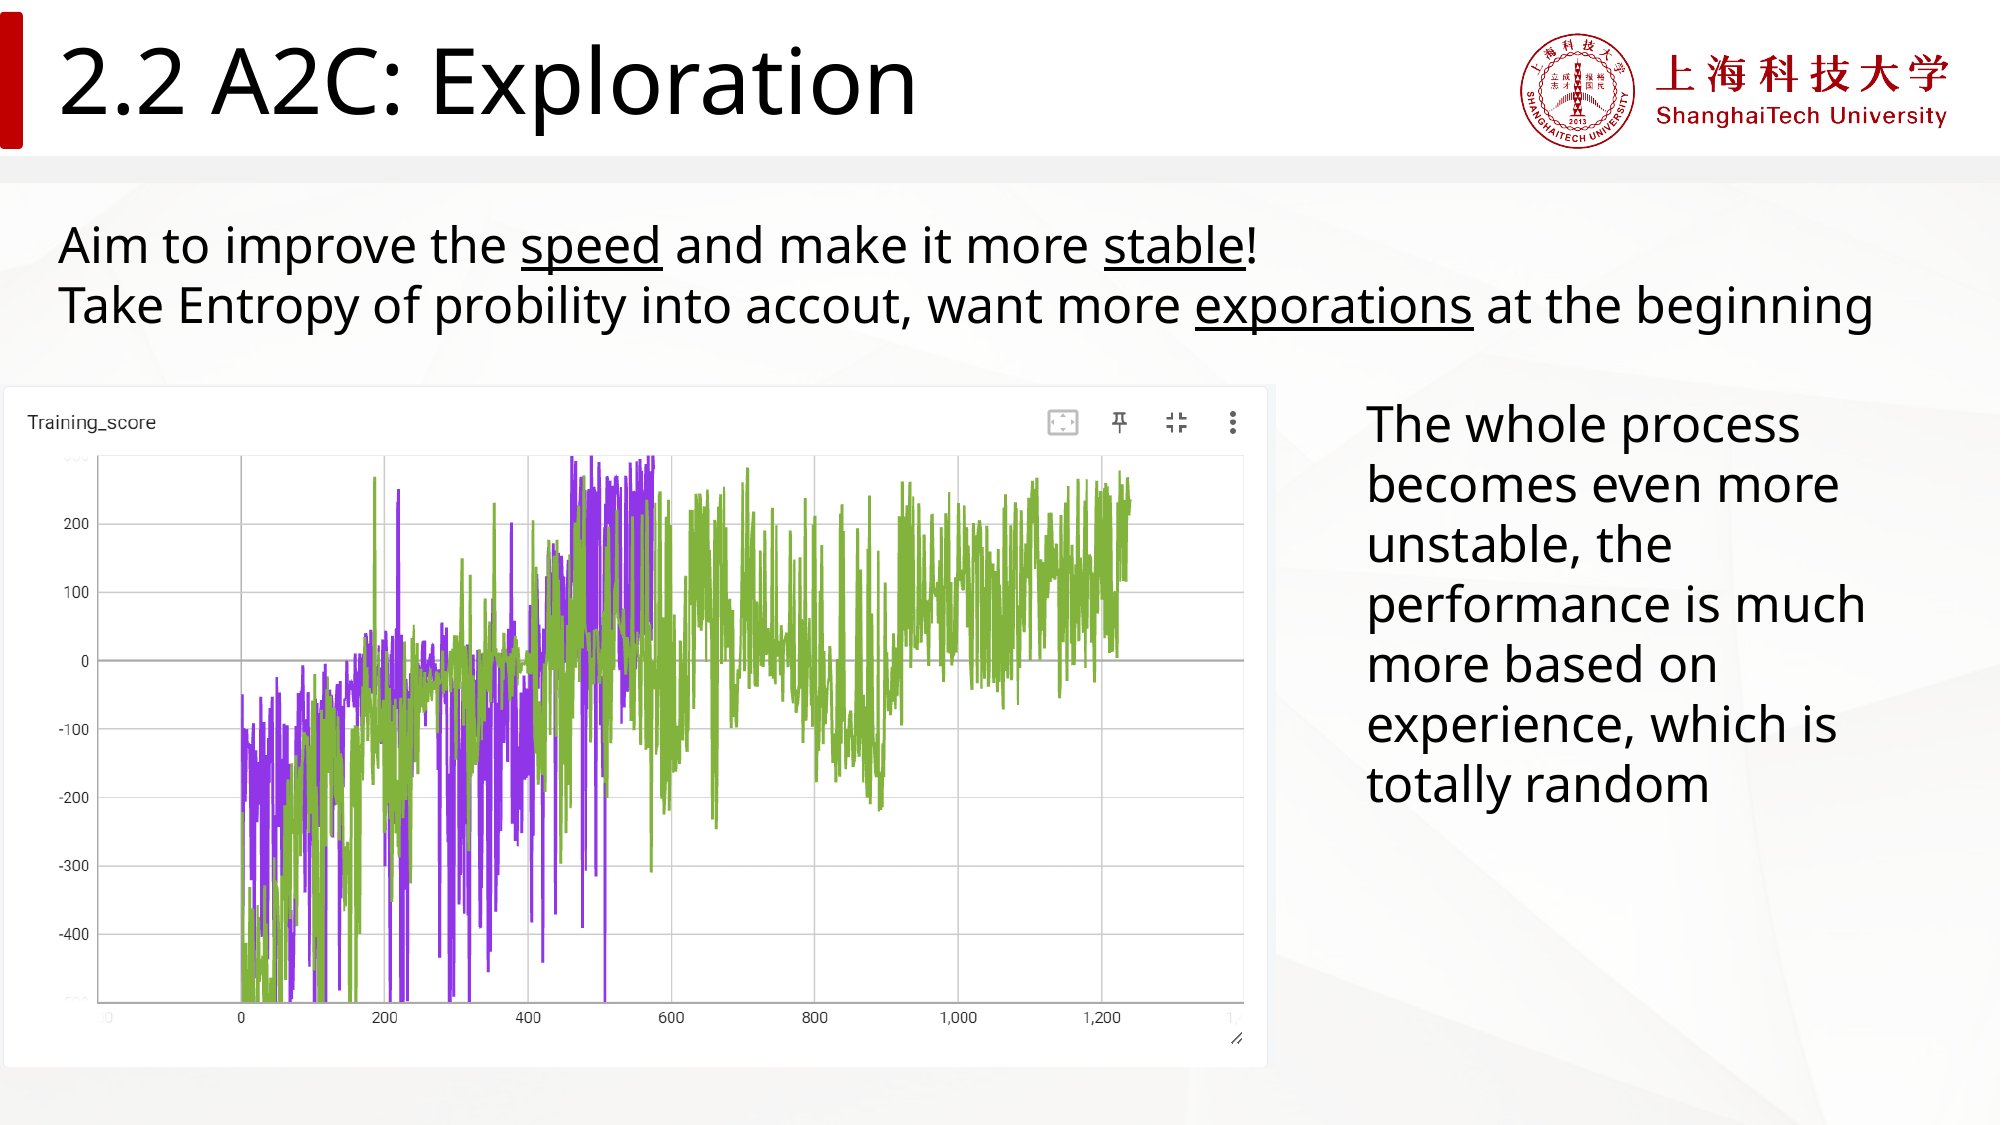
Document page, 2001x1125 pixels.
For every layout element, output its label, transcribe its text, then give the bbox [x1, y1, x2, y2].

text_box The whole process becomes even more unstable, the performance is much more based on experience, which is totally random [1351, 384, 1961, 820]
text_box Aim to improve the speed and make it more stable! Take Entropy of probility into accout, want more exporations at the beginning [43, 206, 1919, 341]
text_box 2.2 A2C: Exploration [43, 22, 1392, 147]
picture [0, 384, 1276, 1067]
